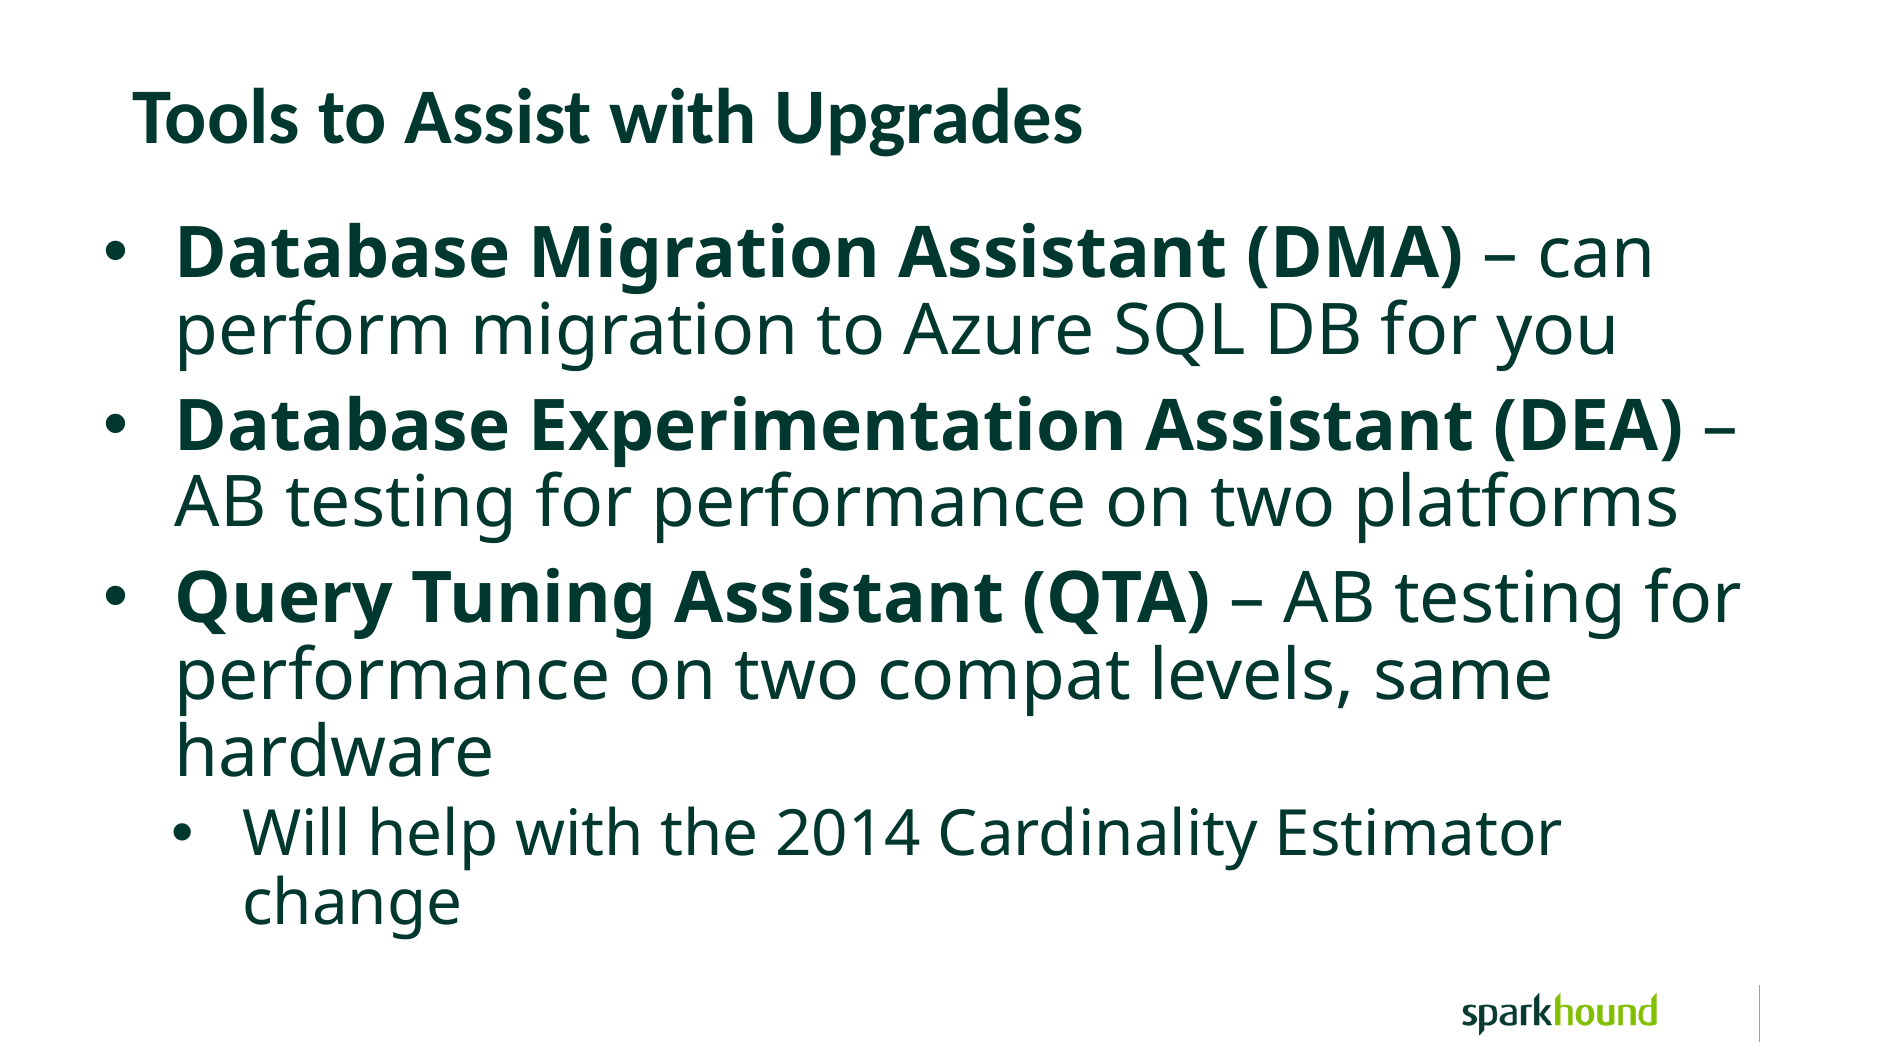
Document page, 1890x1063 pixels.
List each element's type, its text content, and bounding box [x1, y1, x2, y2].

list Database Migration Assistant (DMA) – can perform migration to Azure SQL DB for you Database Experimentation Assistant (DEA) – AB testing for performance on two platforms Query Tuning Assistant (QTA) – AB testing for performance on two compat levels, same hardware Will help with the 2014 Cardinality Estimator change [88, 208, 1760, 977]
title Tools to Assist with Upgrades [117, 59, 1890, 178]
picture [1461, 991, 1658, 1036]
